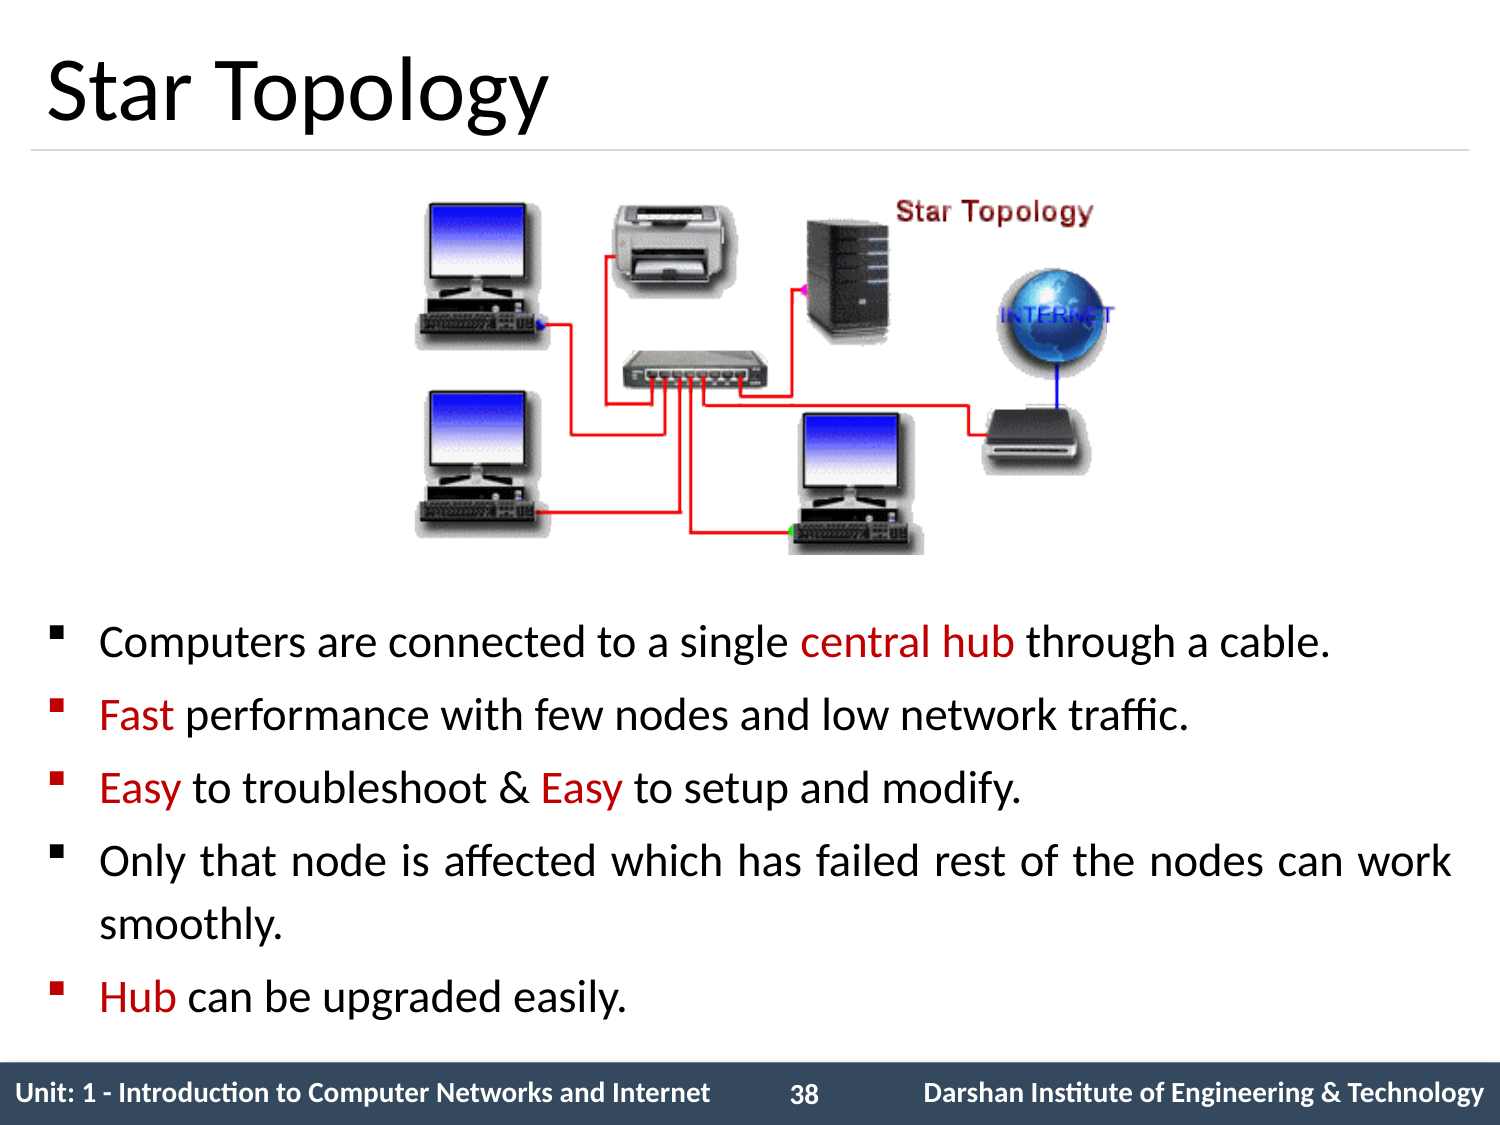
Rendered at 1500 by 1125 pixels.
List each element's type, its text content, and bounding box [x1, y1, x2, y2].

list Computers are connected to a single central hub through a cable. Fast performance with few nodes and low network traffic. Easy to troubleshoot & Easy to setup and modify. Only that node is affected which has failed rest of the nodes can work smoothly. Hub can be upgraded easily. [31, 162, 1469, 1038]
picture [382, 187, 1118, 556]
title Star Topology [31, 17, 1469, 150]
